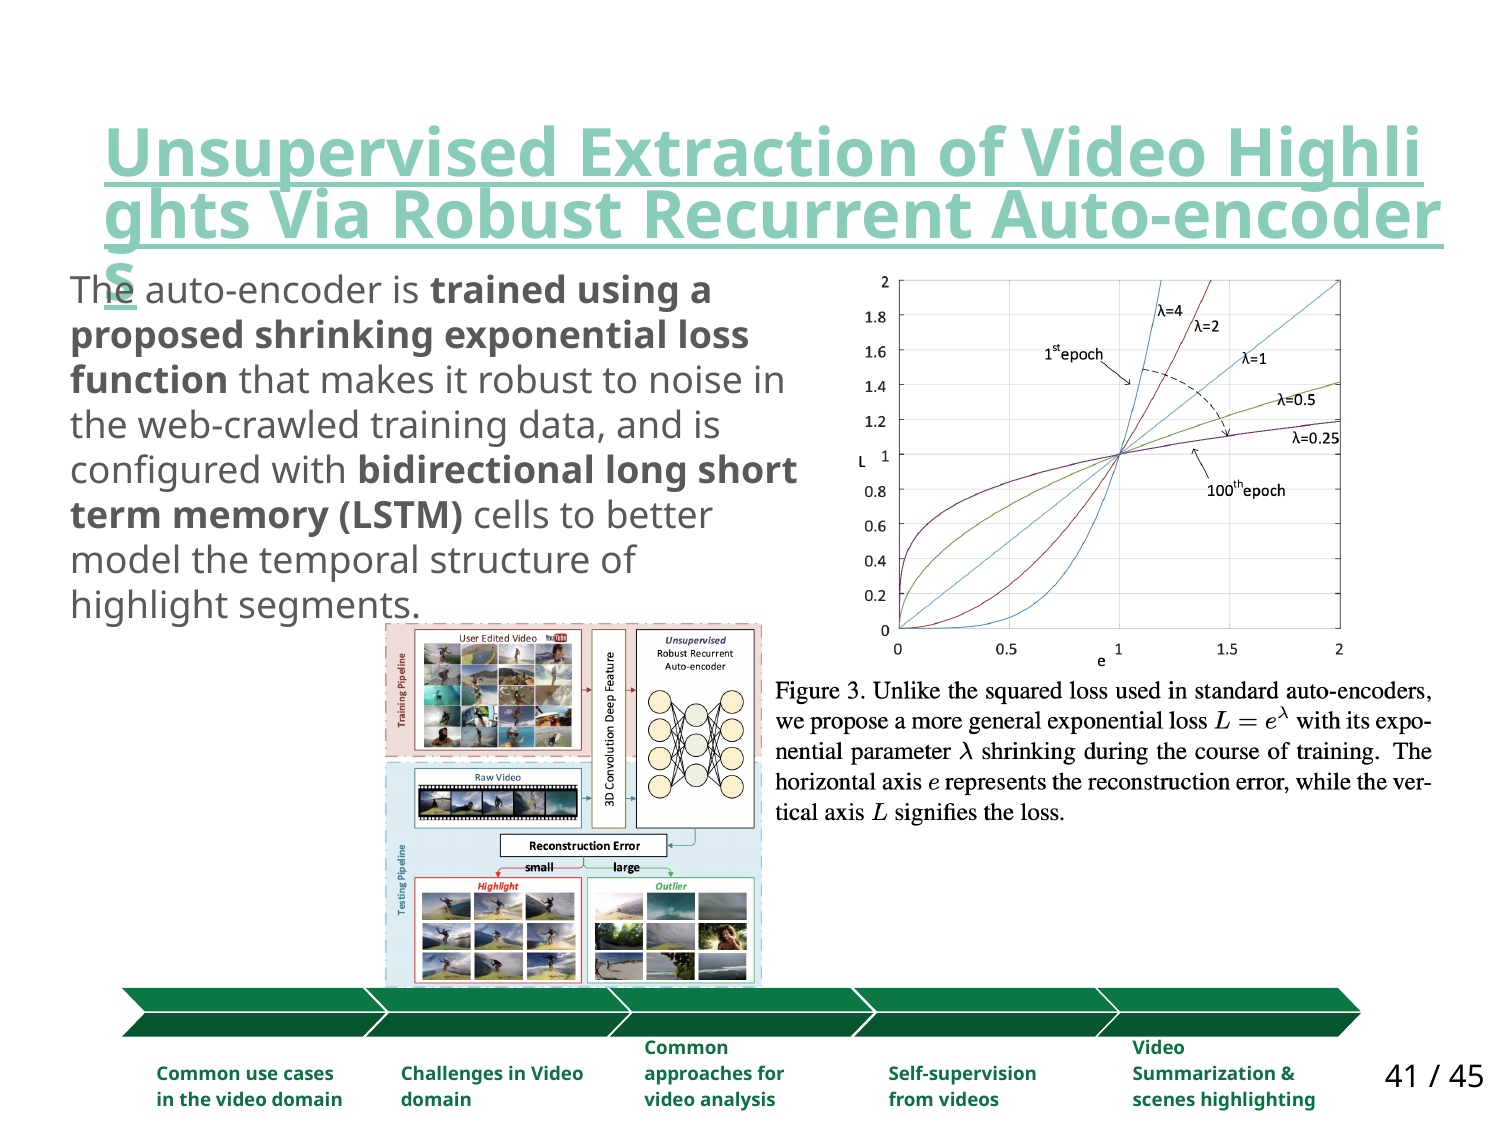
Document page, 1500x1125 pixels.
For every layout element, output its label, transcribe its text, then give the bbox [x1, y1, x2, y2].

text_box Self-supervision from videos [873, 1051, 1091, 1125]
text_box 41 / 45 [1333, 1041, 1500, 1125]
text_box The auto-encoder is trained using a proposed shrinking exponential loss function that makes it robust to noise in the web-crawled training data, and is configured with bidirectional long short term memory (LSTM) cells to better model the temporal structure of highlight segments. [70, 257, 759, 805]
picture [385, 256, 1445, 989]
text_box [609, 987, 852, 1037]
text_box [1097, 987, 1362, 1037]
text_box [365, 987, 630, 1125]
text_box Video Summarization & scenes highlighting [1117, 1051, 1333, 1125]
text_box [853, 987, 1096, 1037]
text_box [121, 987, 364, 1125]
text_box Common approaches for video analysis [634, 1051, 847, 1125]
title Unsupervised Extraction of Video Highlights Via Robust Recurrent Auto-encoders [89, 42, 1479, 200]
